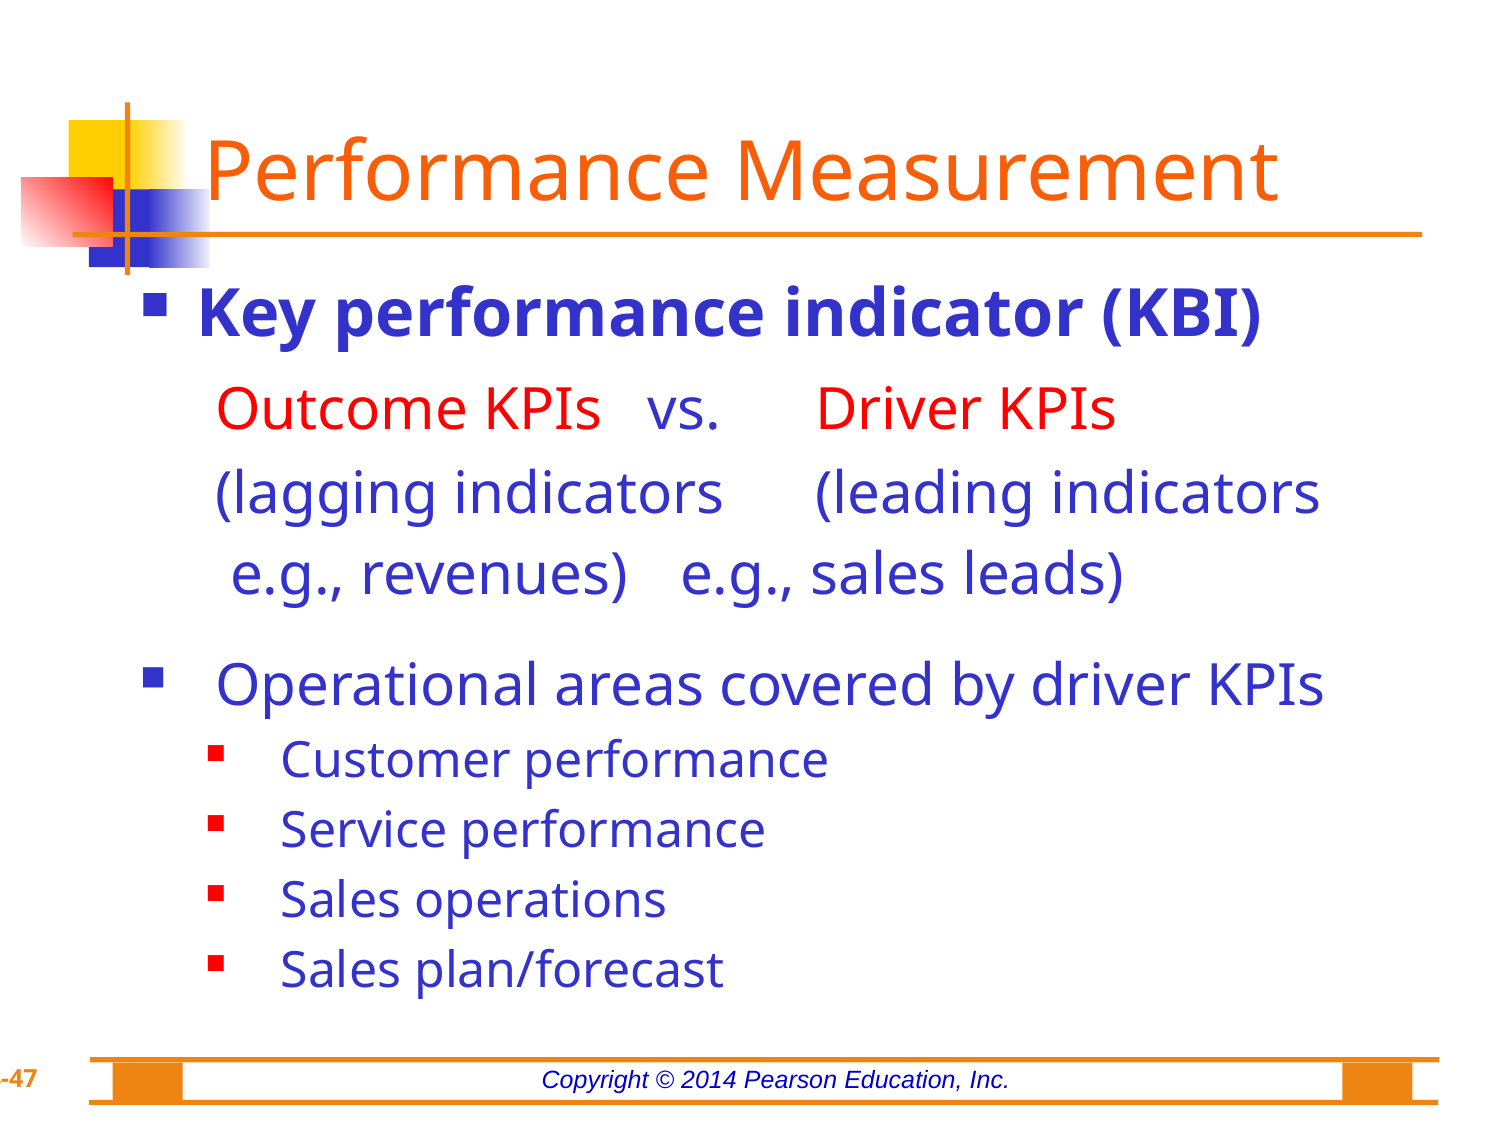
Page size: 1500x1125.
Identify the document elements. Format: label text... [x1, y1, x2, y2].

title Performance Measurement [188, 37, 1468, 226]
list Key performance indicator (KBI) Outcome KPIs vs. Driver KPIs (lagging indicators (leading indicators e.g., revenues) e.g., sales leads) Operational areas covered by driver KPIs Customer performance Service performance Sales operations Sales plan/forecast [124, 262, 1470, 1051]
